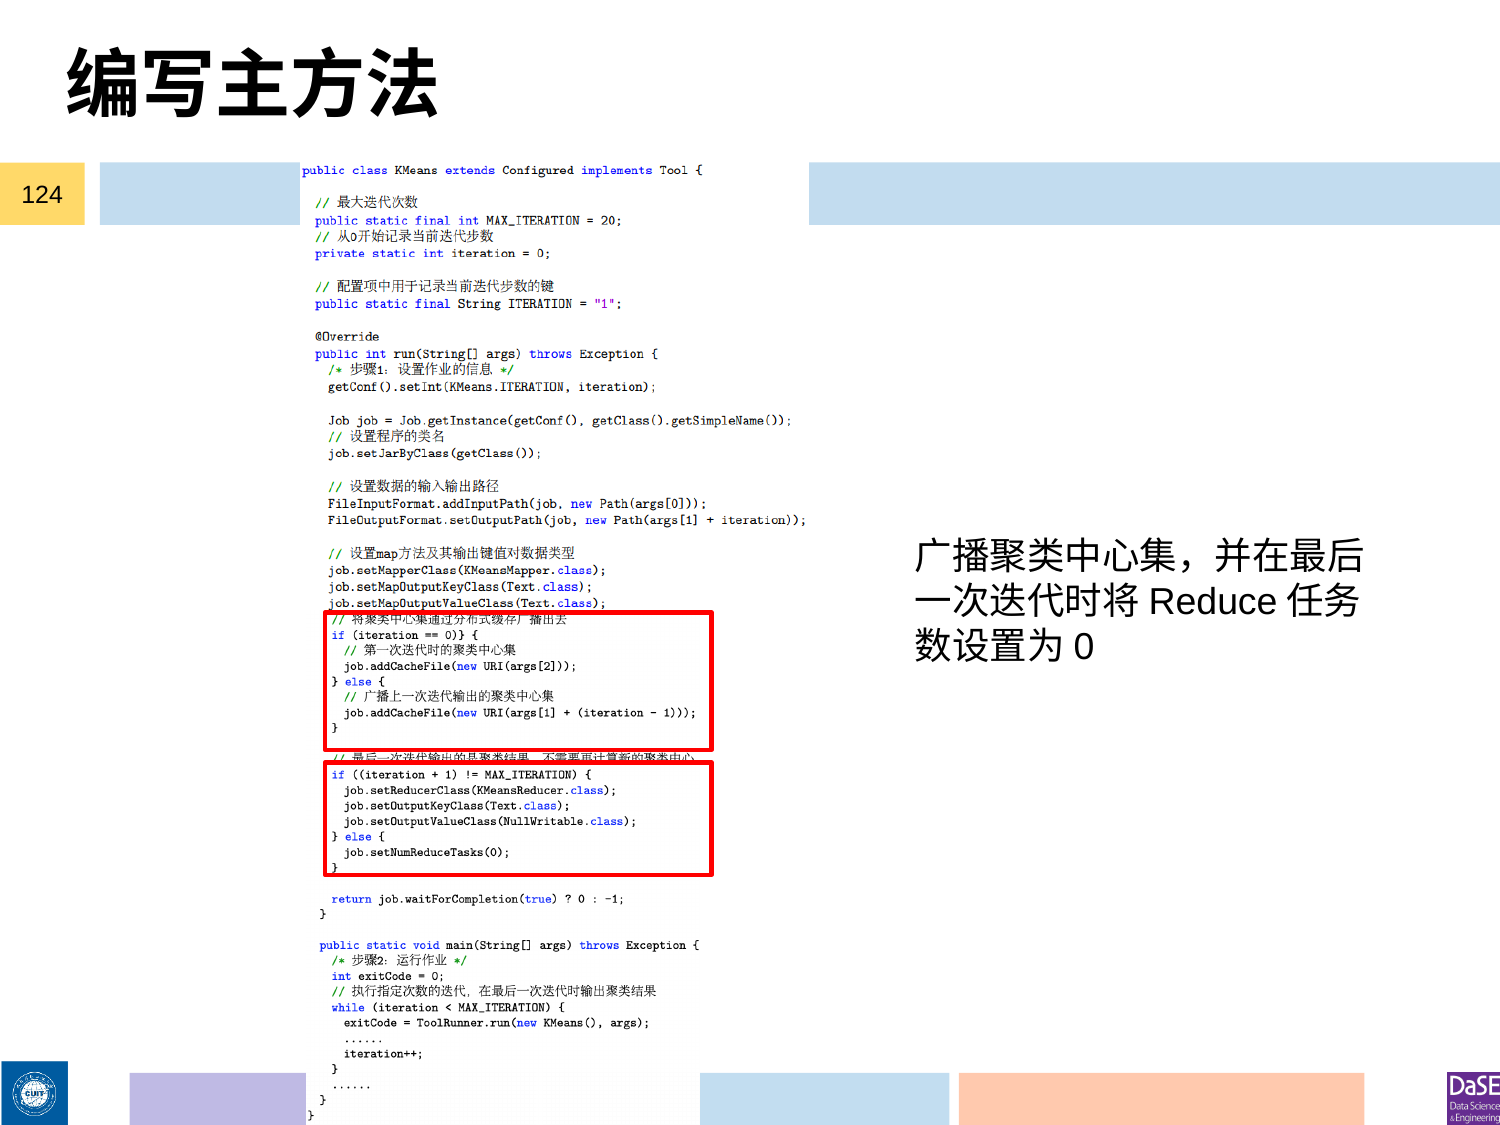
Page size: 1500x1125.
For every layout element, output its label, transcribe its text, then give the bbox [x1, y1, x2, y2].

text_box 广播聚类中心集，并在最后一次迭代时将Reduce任务数设置为0 [900, 524, 1405, 675]
picture [299, 162, 809, 1125]
text_box [705, 760, 714, 877]
text_box [705, 622, 714, 752]
slide_number 124 [0, 162, 85, 225]
picture [0, 1059, 69, 1125]
picture [1447, 1072, 1500, 1125]
title 编写主方法 [50, 0, 1459, 175]
